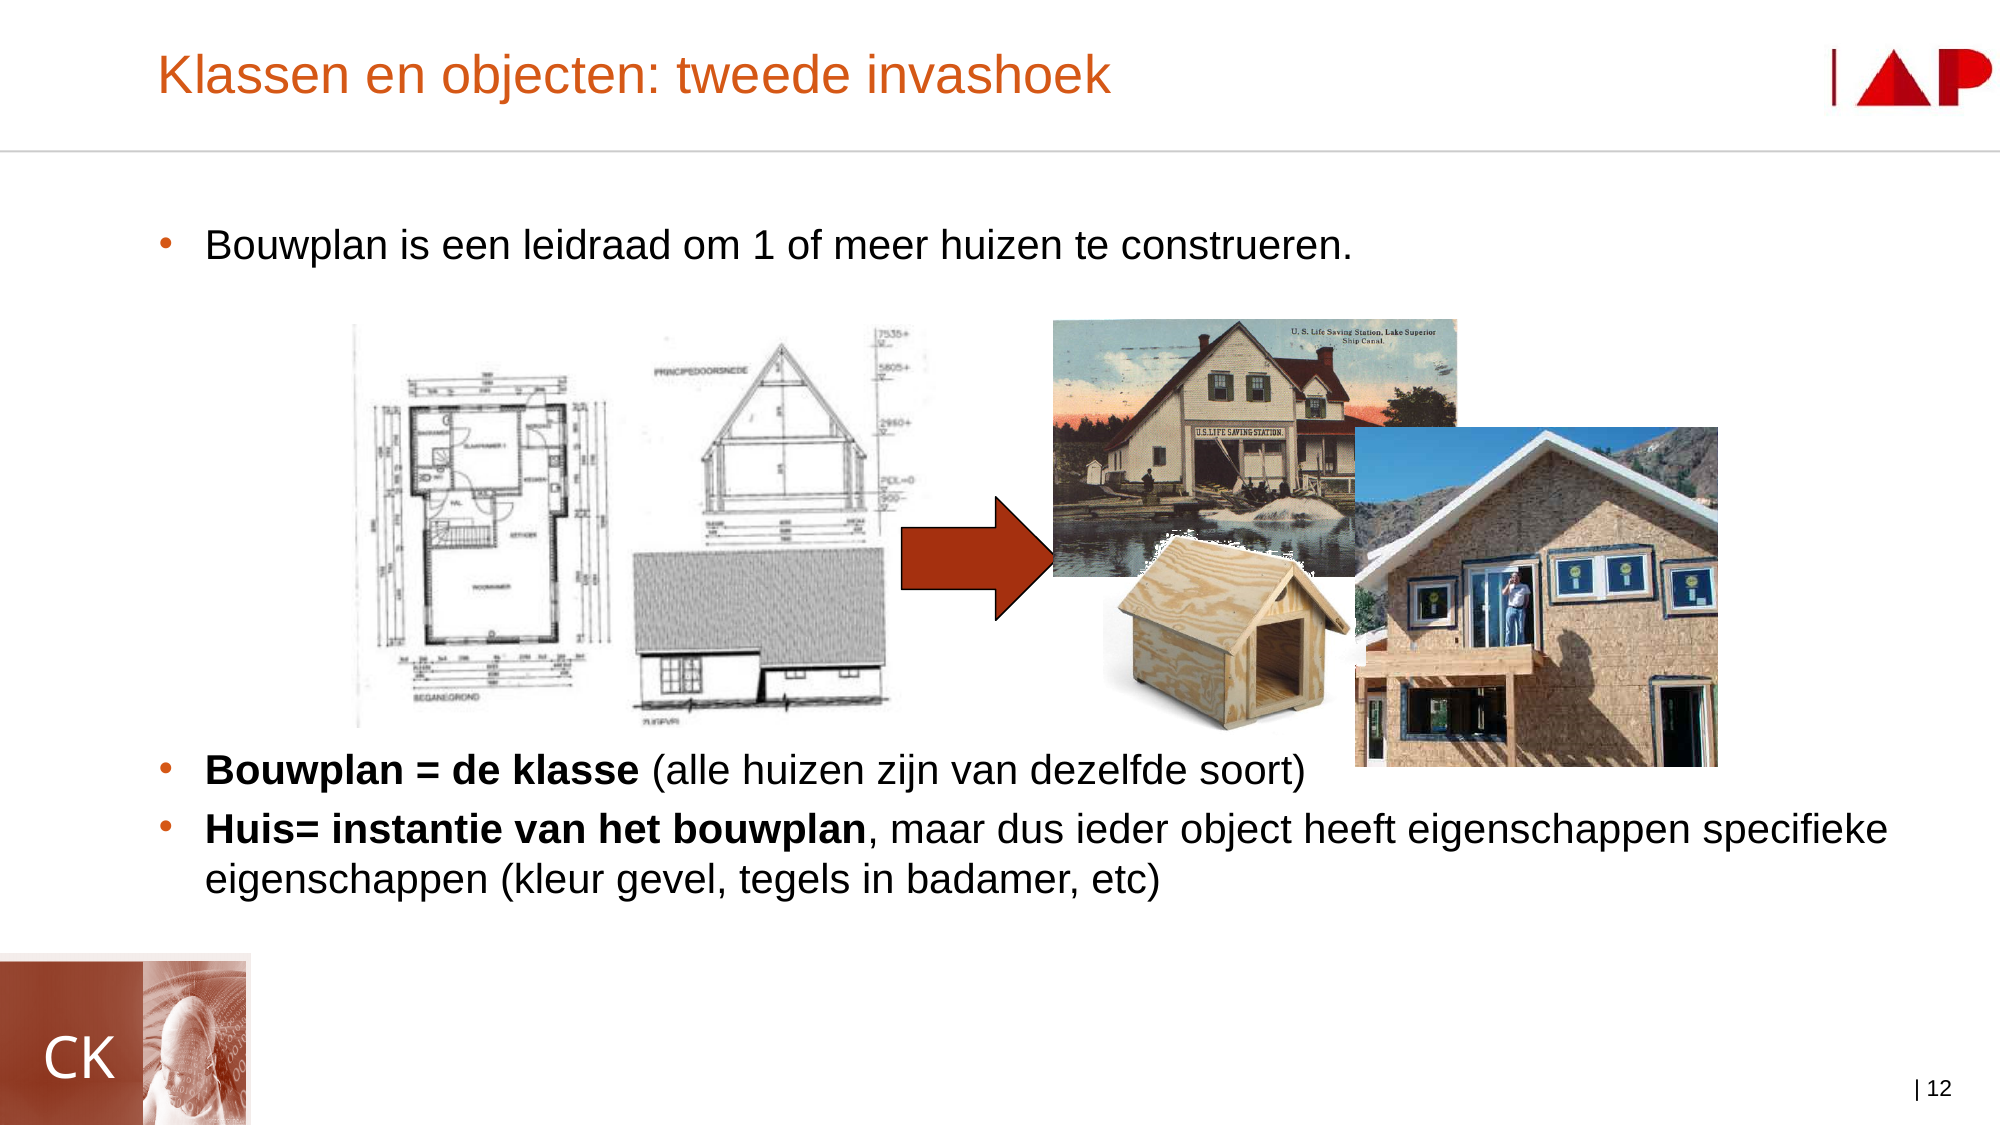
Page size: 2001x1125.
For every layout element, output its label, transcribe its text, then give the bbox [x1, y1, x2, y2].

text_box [0, 953, 251, 1125]
list Bouwplan is een leidraad om 1 of meer huizen te construeren. Bouwplan = de klasse (alle huizen zijn van dezelfde soort) Huis= instantie van het bouwplan, maar dus ieder object heeft eigenschappen specifieke eigenschappen (kleur gevel, tegels in badamer, etc) [157, 217, 1955, 1023]
picture [351, 324, 936, 729]
title Klassen en objecten: tweede invashoek [157, 0, 1843, 152]
picture [1053, 319, 1718, 768]
picture [1843, 10, 2000, 142]
text_box [941, 496, 1048, 621]
slide_number | 12 [1425, 1061, 1953, 1113]
